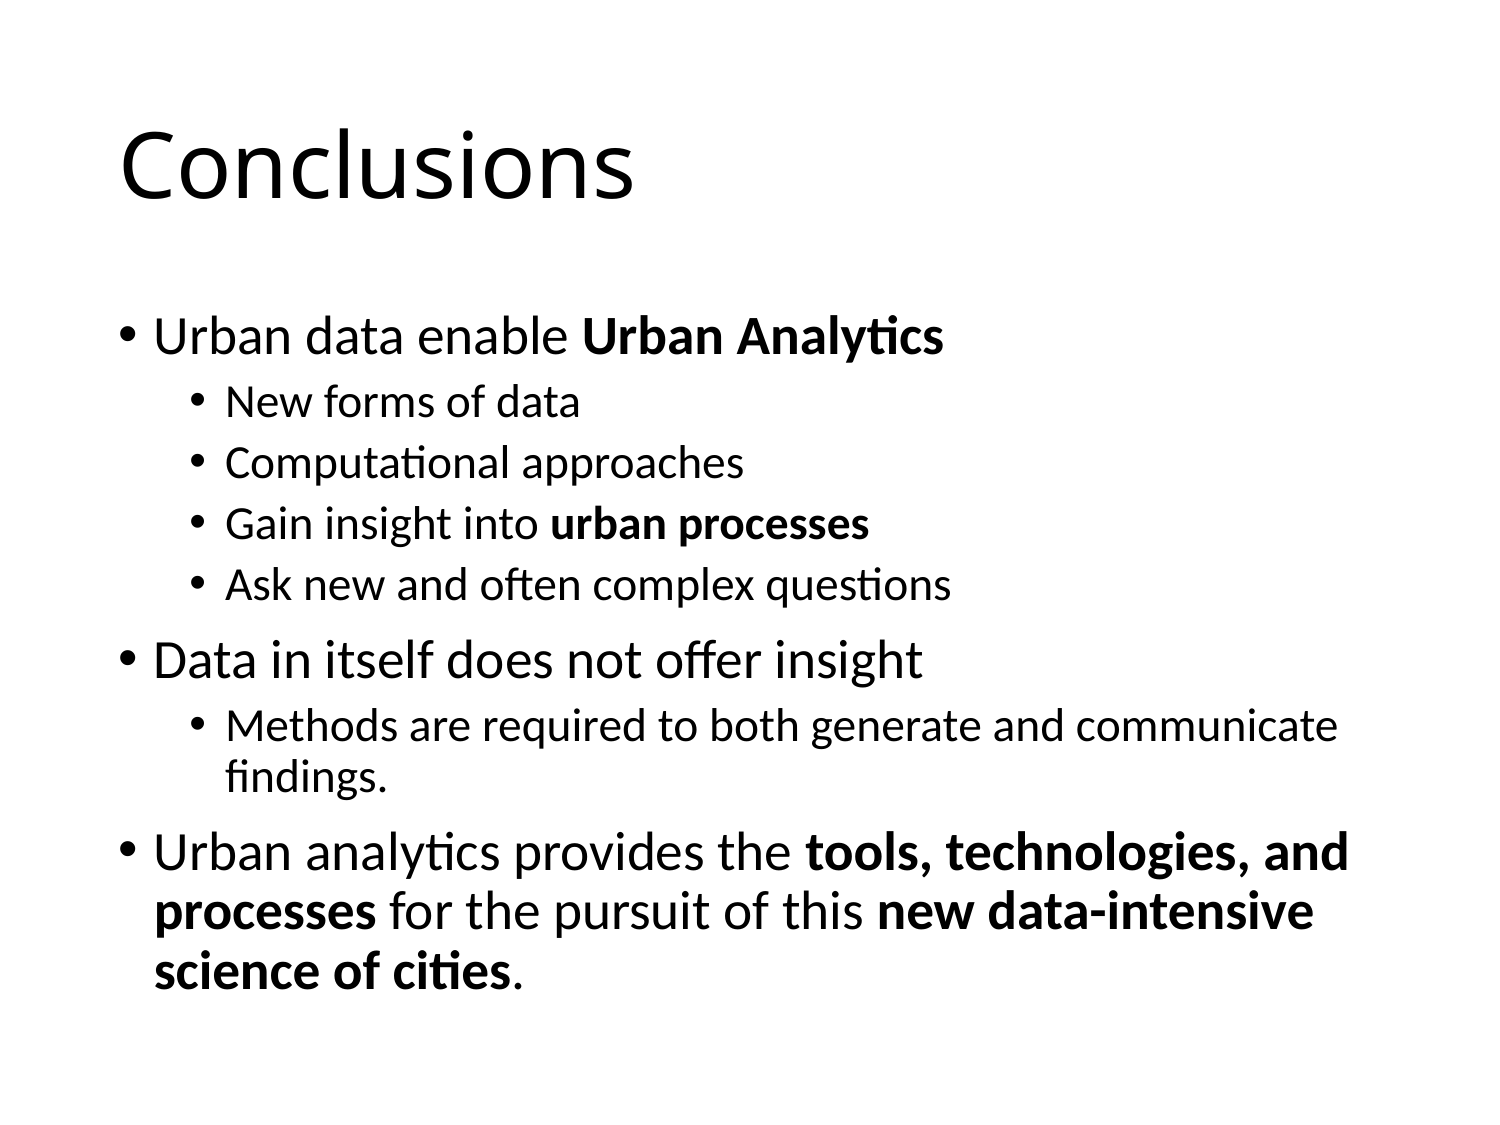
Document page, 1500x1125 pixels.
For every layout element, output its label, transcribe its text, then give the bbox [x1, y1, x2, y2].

title Conclusions [103, 59, 1397, 278]
list Urban data enable Urban Analytics New forms of data Computational approaches Gain insight into urban processes Ask new and often complex questions Data in itself does not offer insight Methods are required to both generate and communicate findings. Urban analytics provides the tools, technologies, and processes for the pursuit of this new data-intensive science of cities. [103, 299, 1397, 1014]
